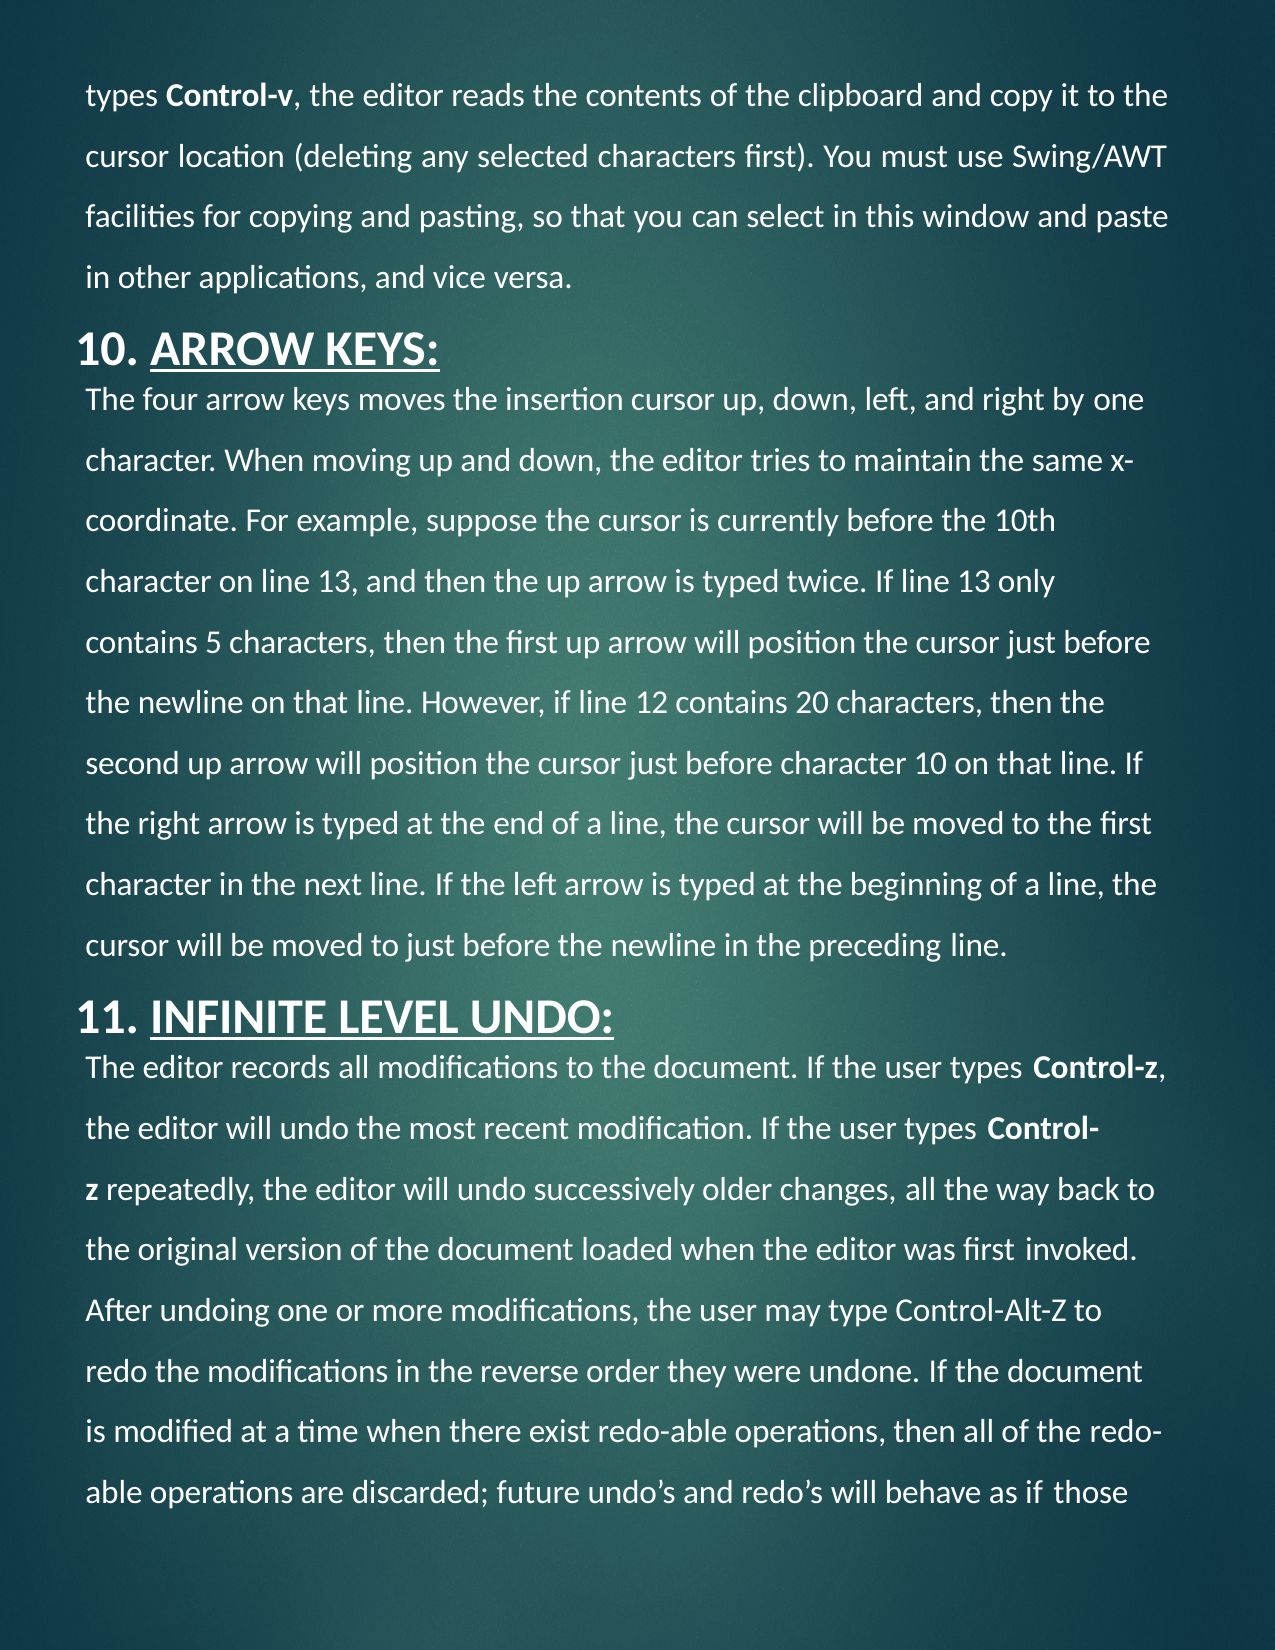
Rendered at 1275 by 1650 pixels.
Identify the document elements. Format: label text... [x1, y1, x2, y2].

text_box types Control-v, the editor reads the contents of the clipboard and copy it to the cursor location (deleting any selected characters first). You must use Swing/AWT facilities for copying and pasting, so that you can select in this window and paste in other applications, and vice versa. ARROW KEYS: The four arrow keys moves the insertion cursor up, down, left, and right by one character. When moving up and down, the editor tries to maintain the same x- coordinate. For example, suppose the cursor is currently before the 10th character on line 13, and then the up arrow is typed twice. If line 13 only contains 5 characters, then the first up arrow will position the cursor just before the newline on that line. However, if line 12 contains 20 characters, then the second up arrow will position the cursor just before character 10 on that line. If the right arrow is typed at the end of a line, the cursor will be moved to the first character in the next line. If the left arrow is typed at the beginning of a line, the cursor will be moved to just before the newline in the preceding line. INFINITE LEVEL UNDO: The editor records all modifications to the document. If the user types Control-z, the editor will undo the most recent modification. If the user types Control- z repeatedly, the editor will undo successively older changes, all the way back to the original version of the document loaded when the editor was first invoked. After undoing one or more modifications, the user may type Control-Alt-Z to redo the modifications in the reverse order they were undone. If the document is modified at a time when there exist redo-able operations, then all of the redo- able operations are discarded; future undo’s and redo’s will behave as if those [72, 50, 1180, 1510]
